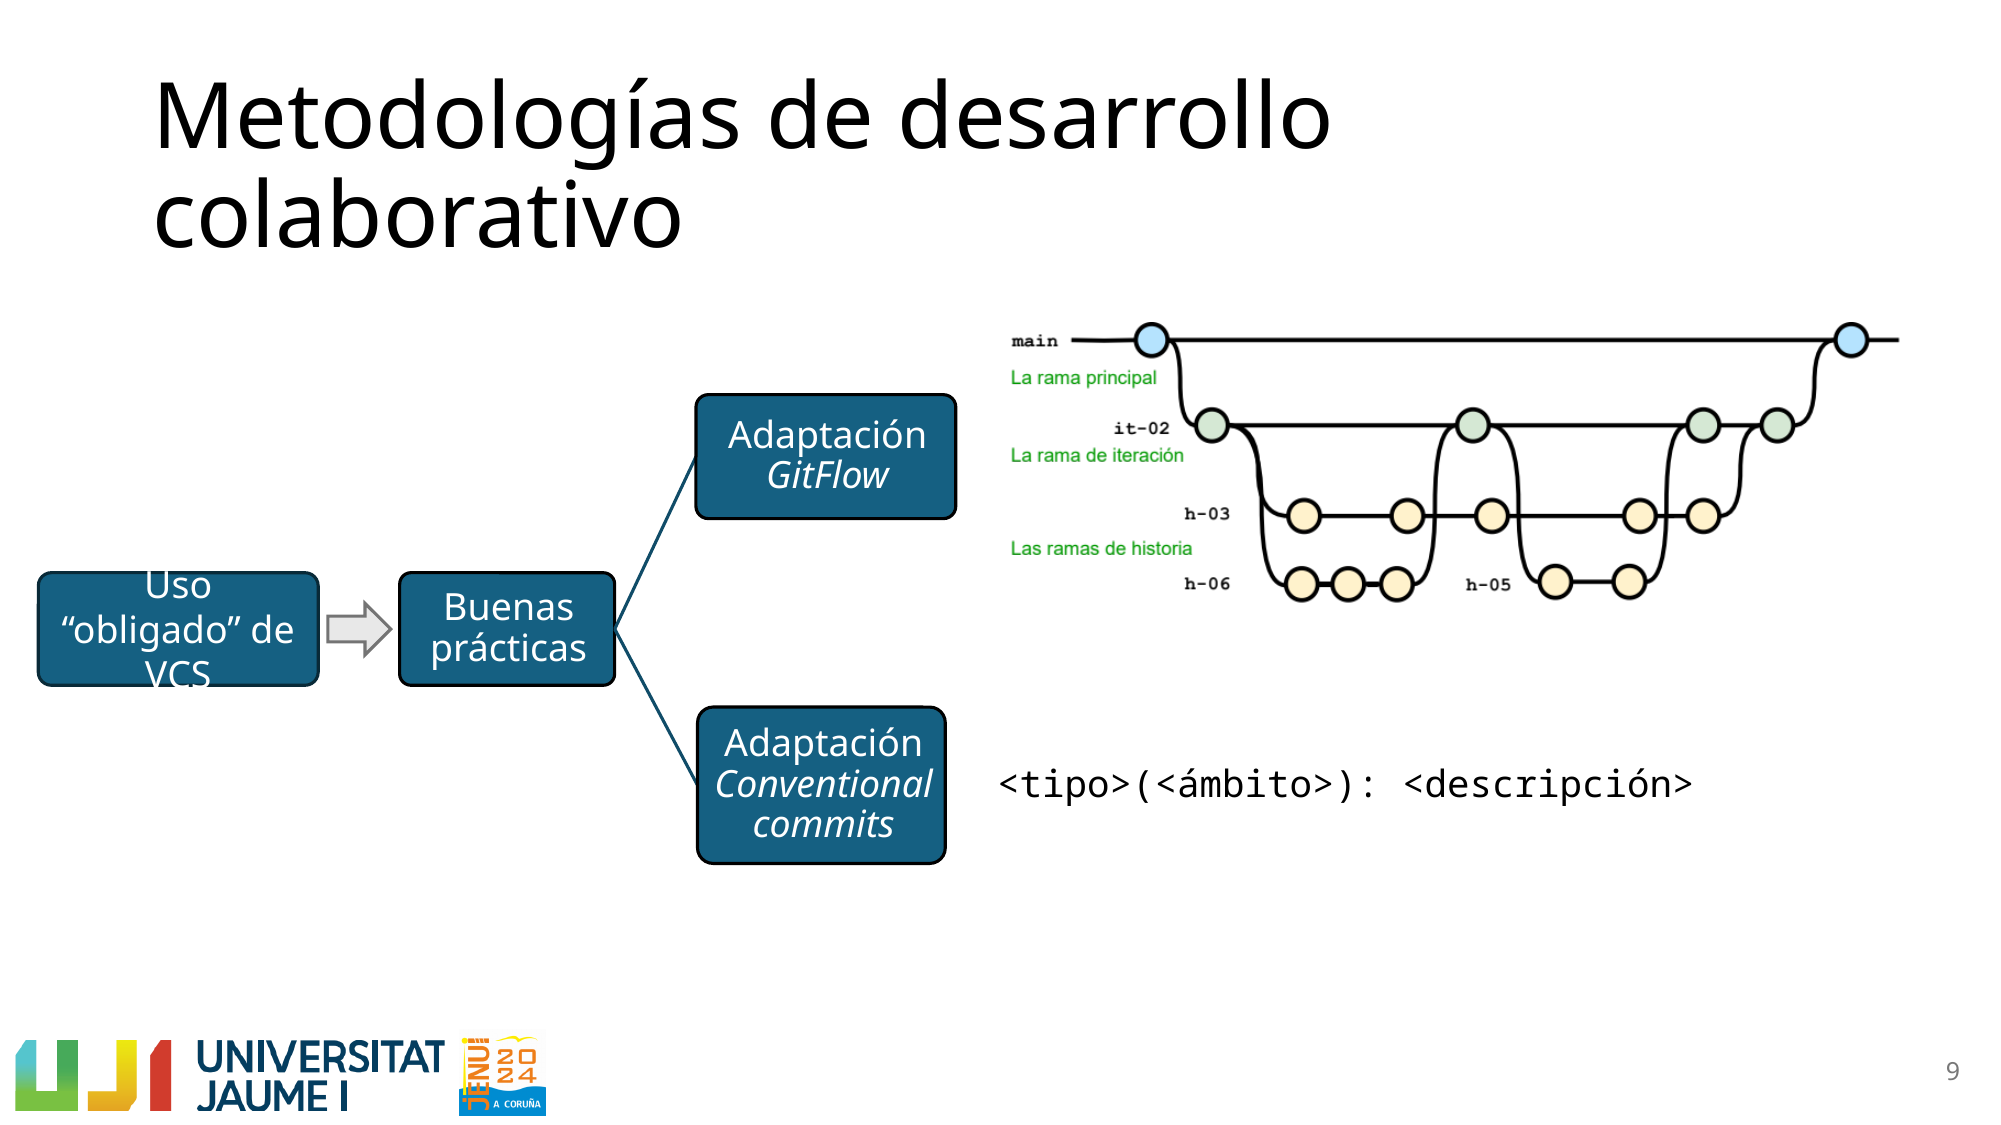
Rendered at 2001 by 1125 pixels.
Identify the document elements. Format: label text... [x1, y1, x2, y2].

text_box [398, 394, 1001, 864]
text_box [326, 599, 393, 659]
picture [469, 1098, 489, 1109]
text_box <tipo>(<ámbito>): <descripción> [1001, 752, 1710, 813]
picture [1008, 322, 1903, 604]
text_box Uso “obligado” de VCS [36, 571, 320, 687]
picture [458, 1029, 546, 1094]
title Metodologías de desarrollo colaborativo [137, 59, 1863, 278]
picture [14, 1039, 446, 1112]
slide_number 9 [1524, 1042, 1975, 1103]
